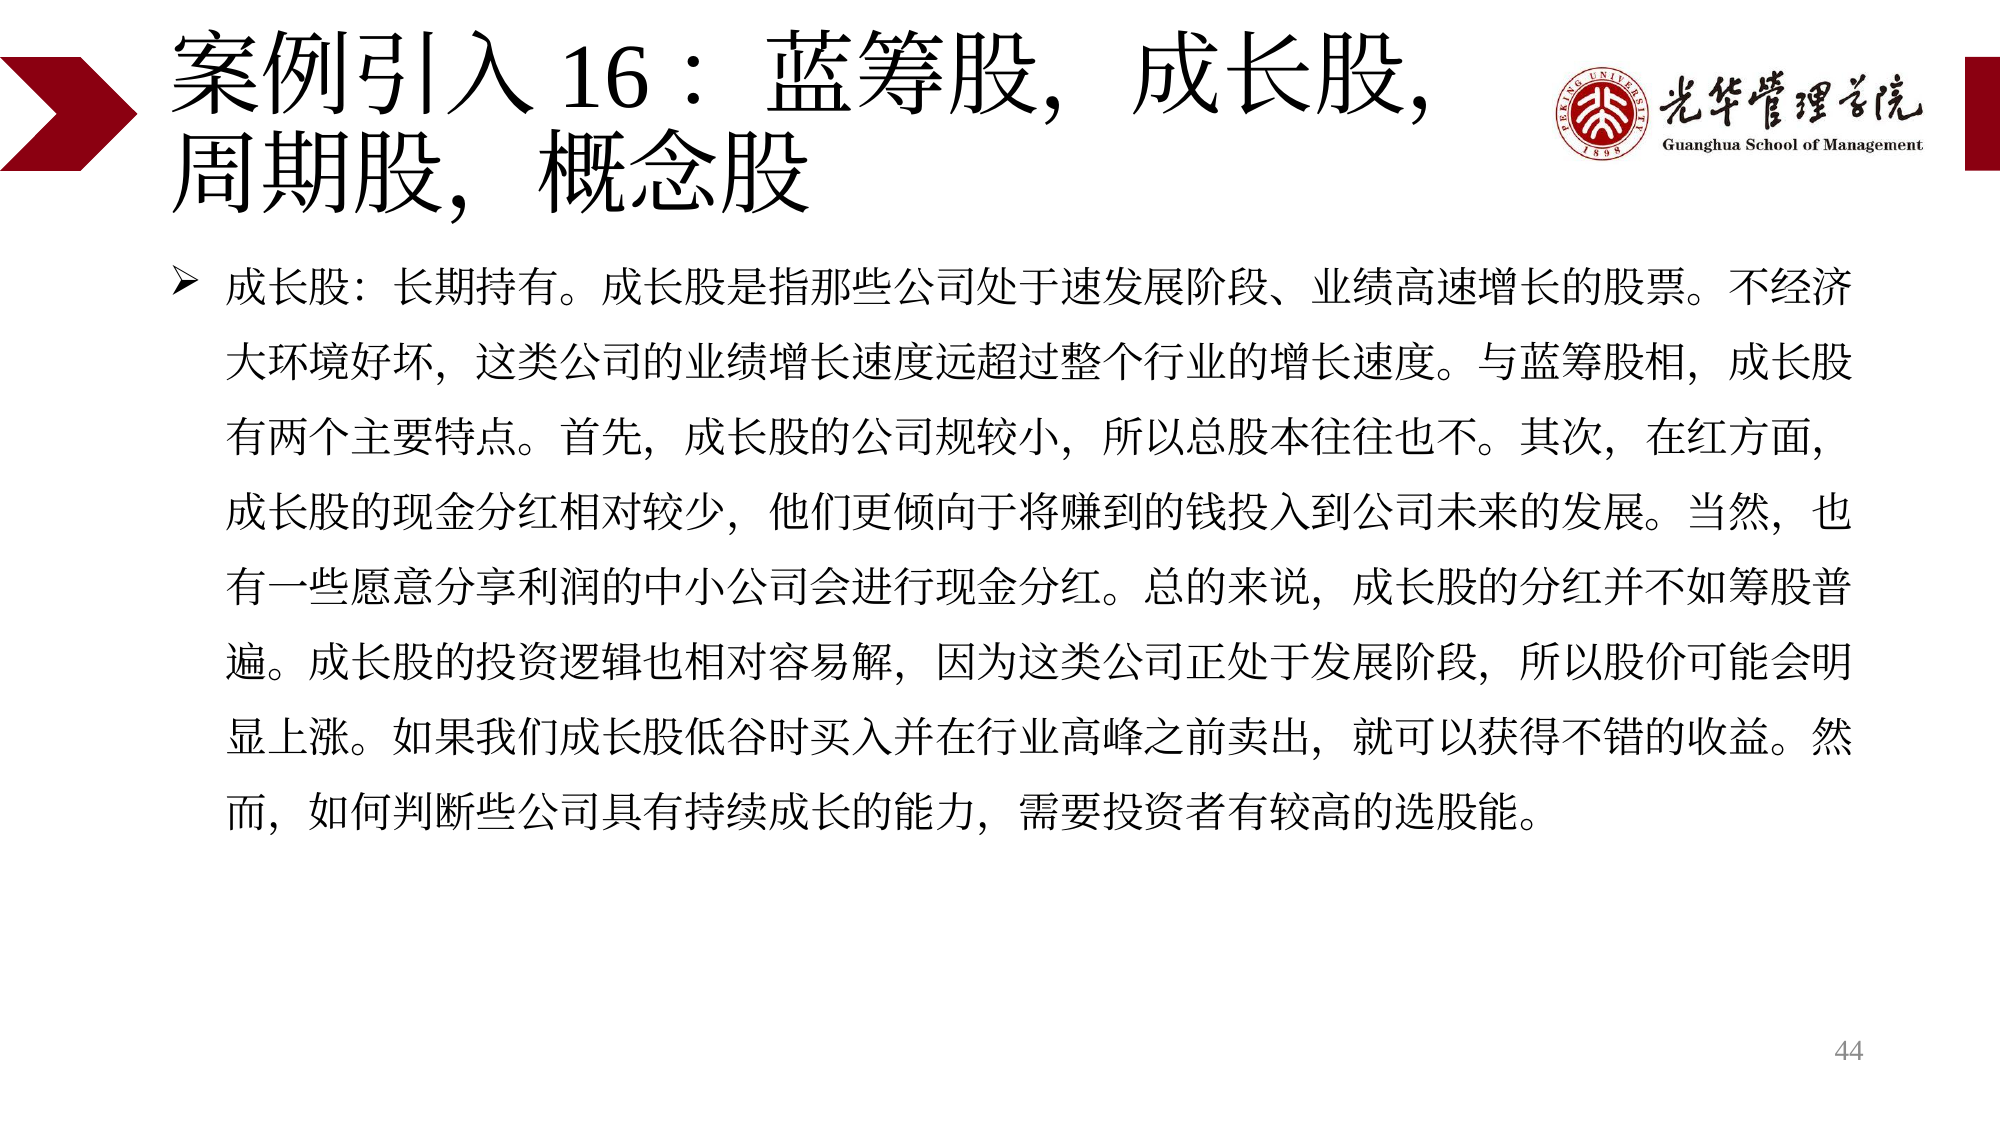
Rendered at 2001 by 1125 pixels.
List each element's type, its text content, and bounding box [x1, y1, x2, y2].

title 案例引入16：蓝筹股，成长股，周期股，概念股 [154, 59, 1537, 195]
picture [1507, 27, 1965, 200]
list 成长股：长期持有。成长股是指那些公司处于速发展阶段、业绩高速增长的股票。不经济大环境好坏，这类公司的业绩增长速度远超过整个行业的增长速度。与蓝筹股相，成长股有两个主要特点。首先，成长股的公司规较小，所以总股本往往也不。其次，在红方面，成长股的现金分红相对较少，他们更倾向于将赚到的钱投入到公司未来的发展。当然，也有一些愿意分享利润的中小公司会进行现金分红。总的来说，成长股的分红并不如筹股普遍。成长股的投资逻辑也相对容易解，因为这类公司正处于发展阶段，所以股价可能会明显上涨。如果我们成长股低谷时买入并在行业高峰之前卖出，就可以获得不错的收益。然而，如何判断些公司具有持续成长的能力，需要投资者有较高的选股能。 [154, 227, 1880, 986]
slide_number 44 [1429, 1018, 1880, 1079]
